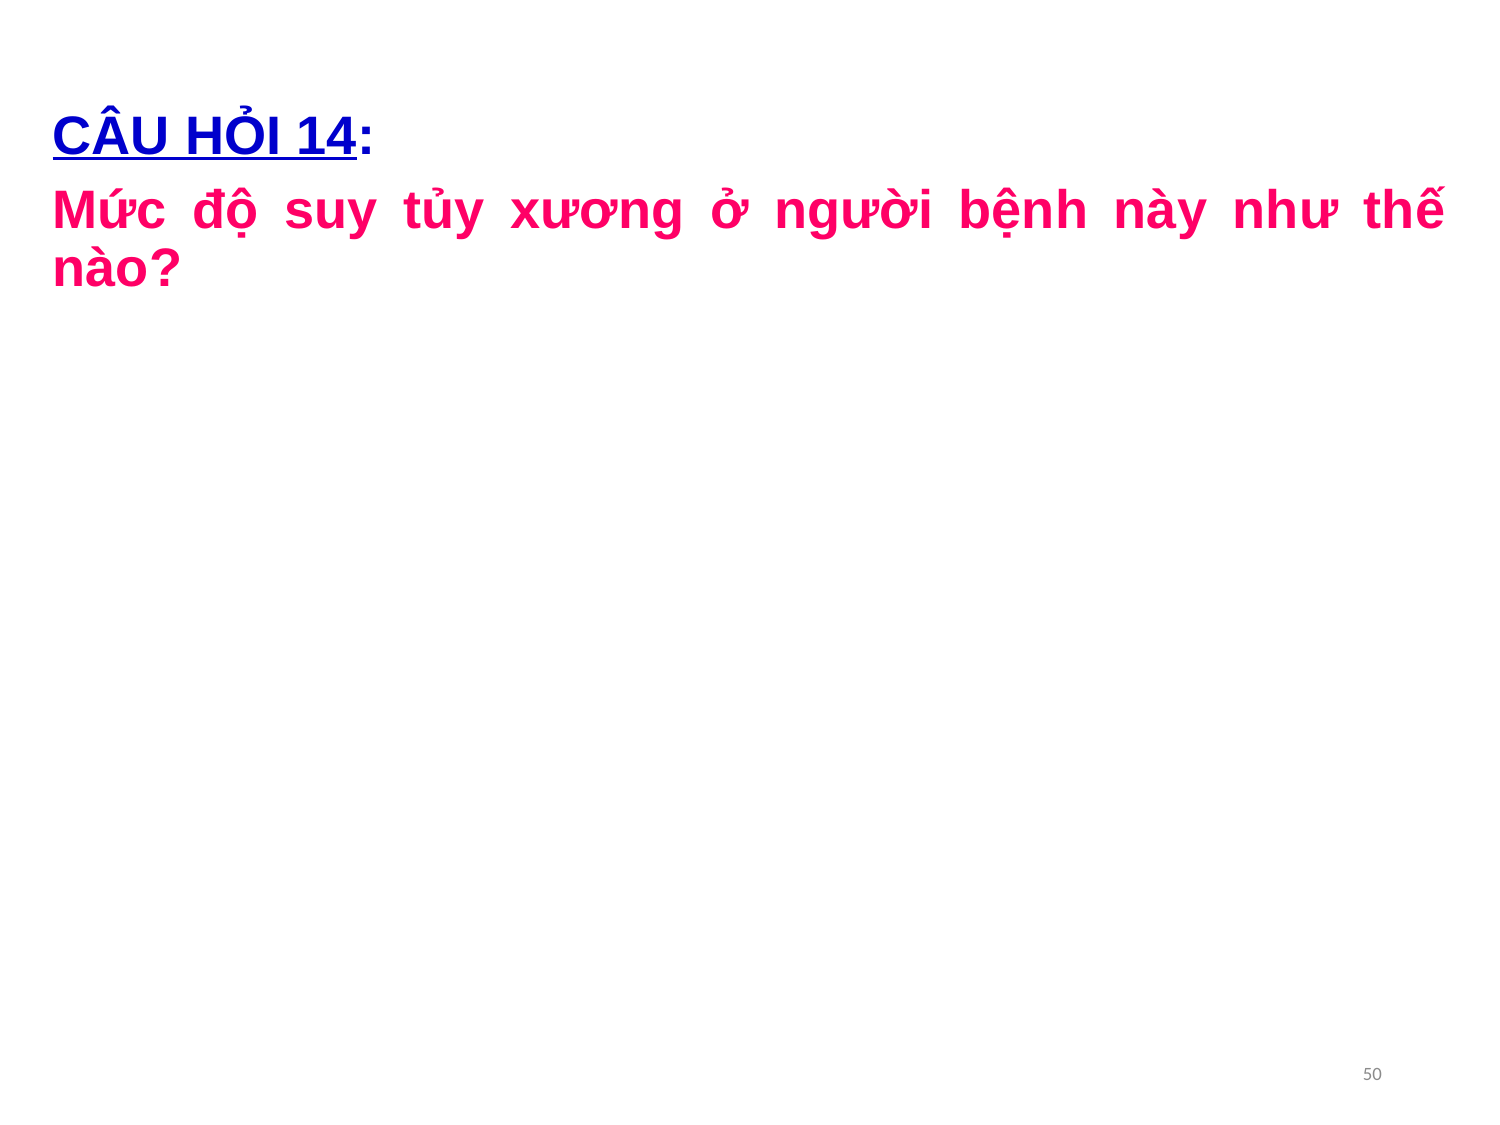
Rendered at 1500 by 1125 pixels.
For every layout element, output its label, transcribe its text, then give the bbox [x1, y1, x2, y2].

list CÂU HỎI 14: Mức độ suy tủy xương ở người bệnh này như thế nào? [37, 99, 1463, 814]
slide_number 50 [1059, 1042, 1397, 1103]
